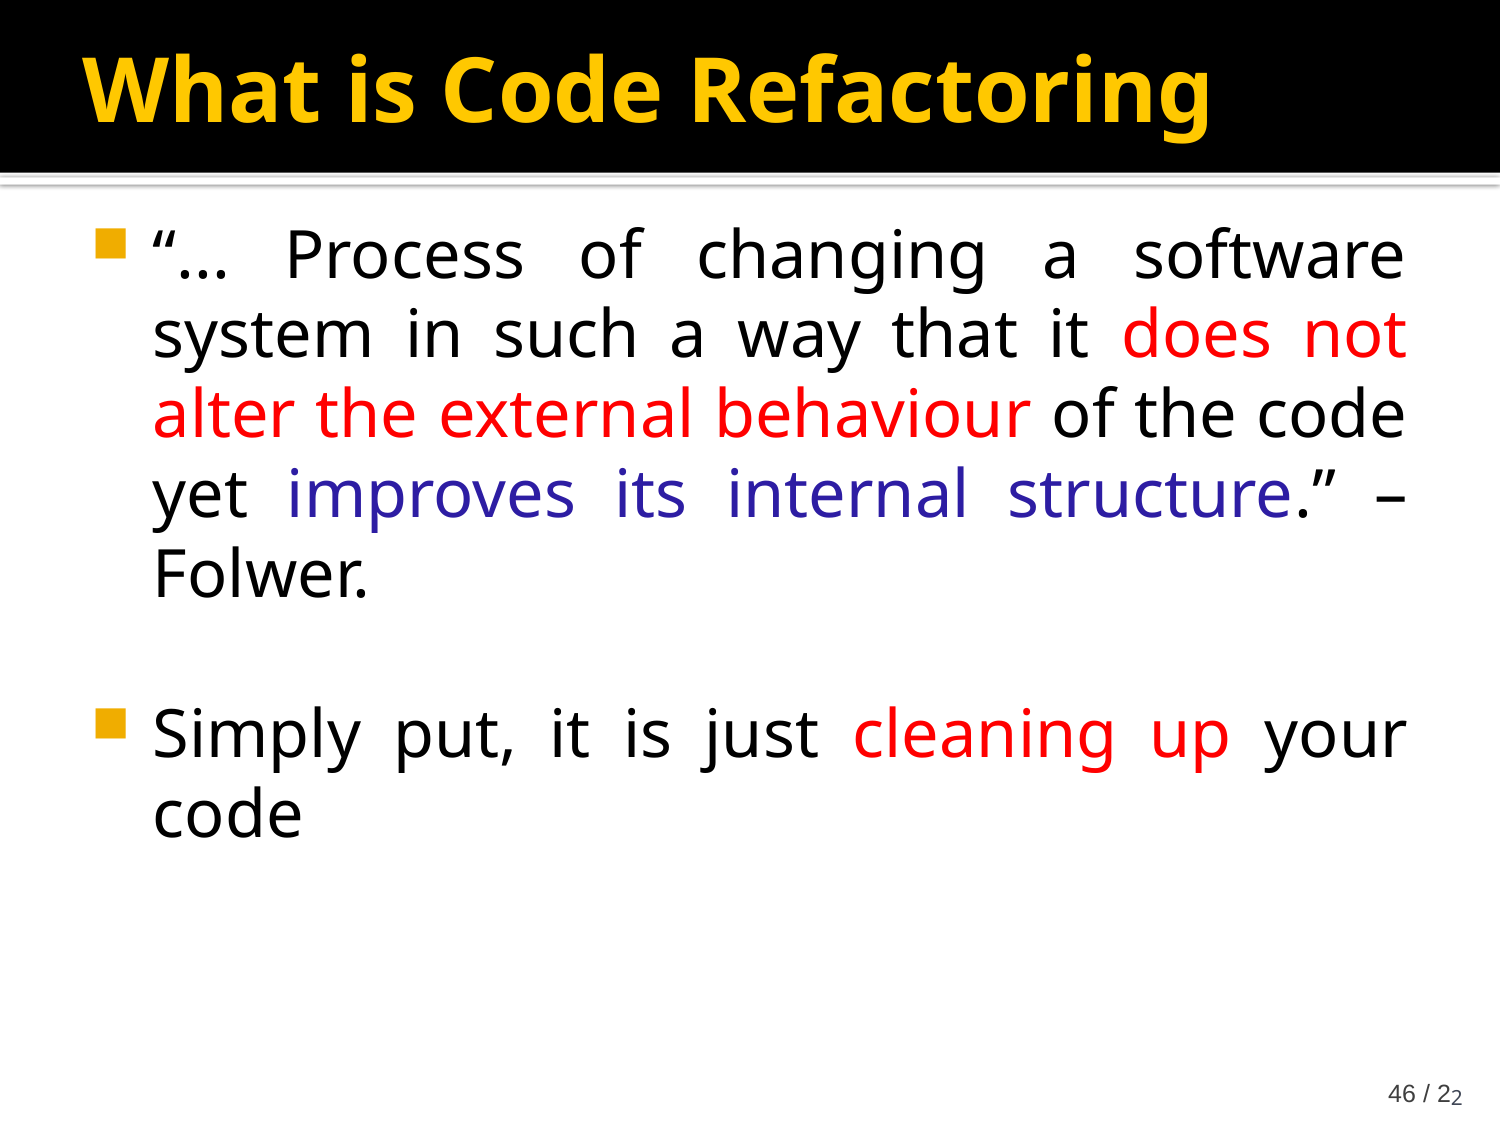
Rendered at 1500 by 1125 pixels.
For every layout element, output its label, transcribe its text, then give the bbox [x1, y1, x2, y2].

title What is Code Refactoring [75, 24, 1425, 149]
list “... Process of changing a software system in such a way that it does not alter the external behaviour of the code yet improves its internal structure.” – Folwer. Simply put, it is just cleaning up your code [75, 196, 1424, 1050]
text_box 2 [1337, 1053, 1463, 1114]
slide_number 2 / 46 [1463, 1062, 1467, 1108]
